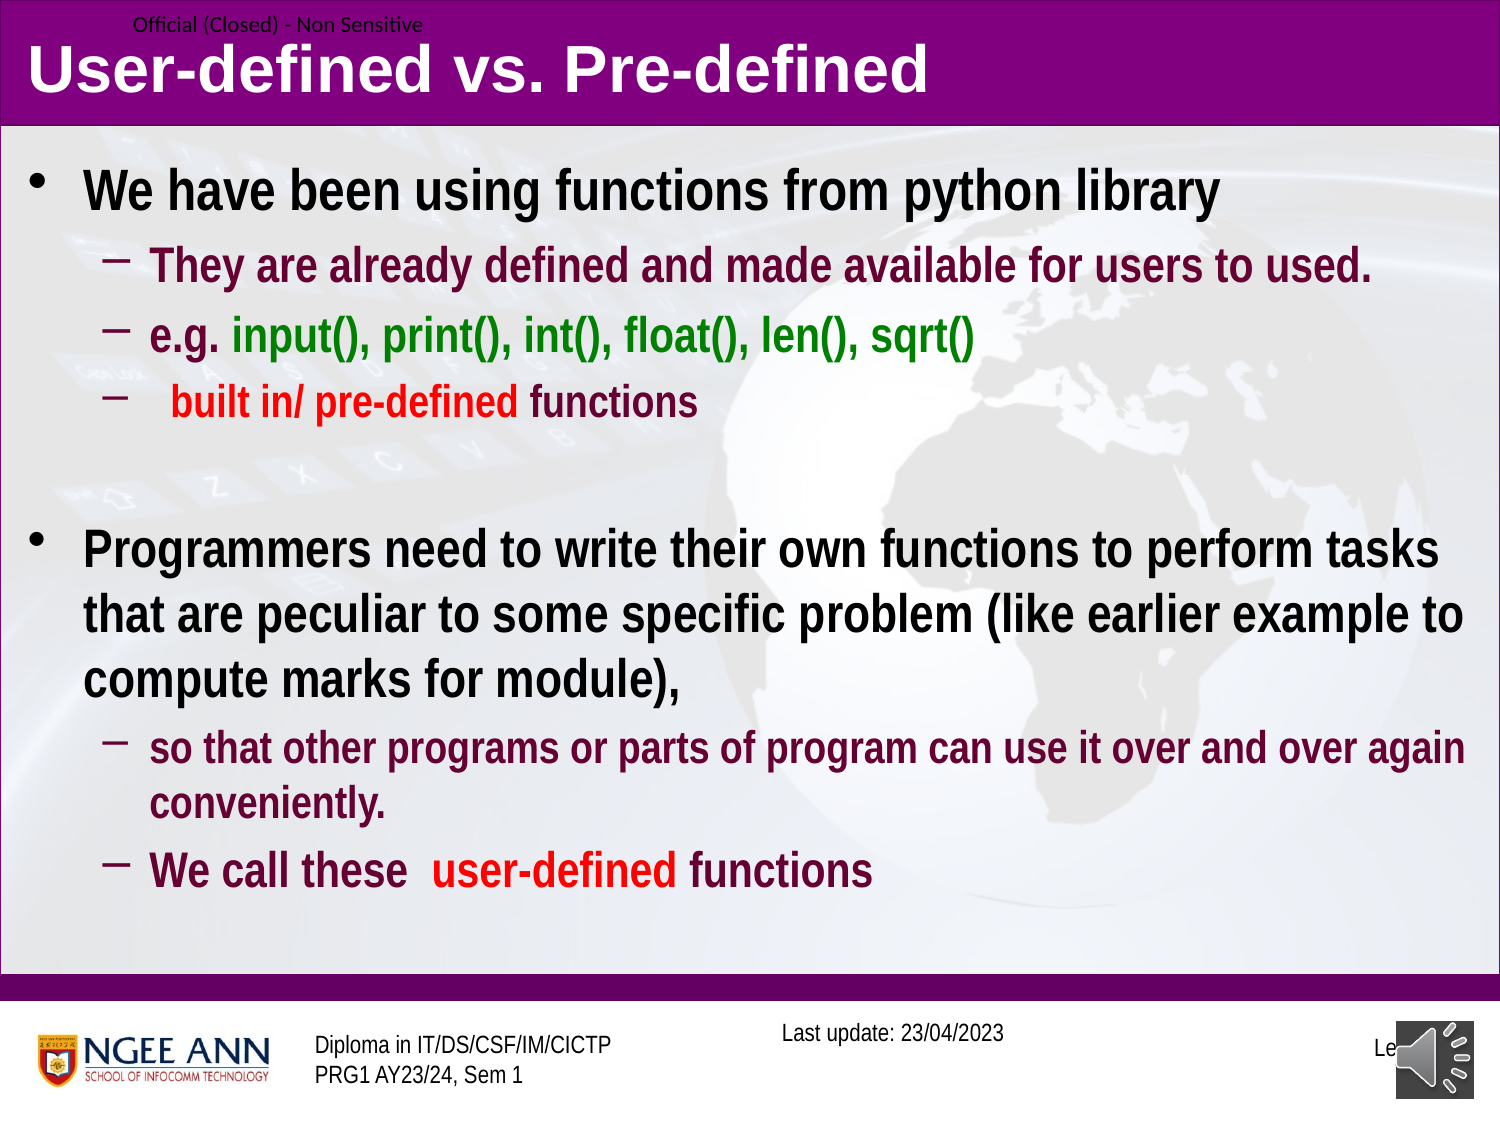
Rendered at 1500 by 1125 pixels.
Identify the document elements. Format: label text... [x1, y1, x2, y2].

list We have been using functions from python library They are already defined and made available for users to used. e.g. input(), print(), int(), float(), len(), sqrt() built in/ pre-defined functions Programmers need to write their own functions to perform tasks that are peculiar to some specific problem (like earlier example to compute marks for module), so that other programs or parts of program can use it over and over again conveniently. We call these user-defined functions [12, 144, 1488, 963]
picture [12, 1012, 294, 1109]
picture [1394, 1019, 1476, 1101]
title User-defined vs. Pre-defined [12, 19, 1488, 113]
